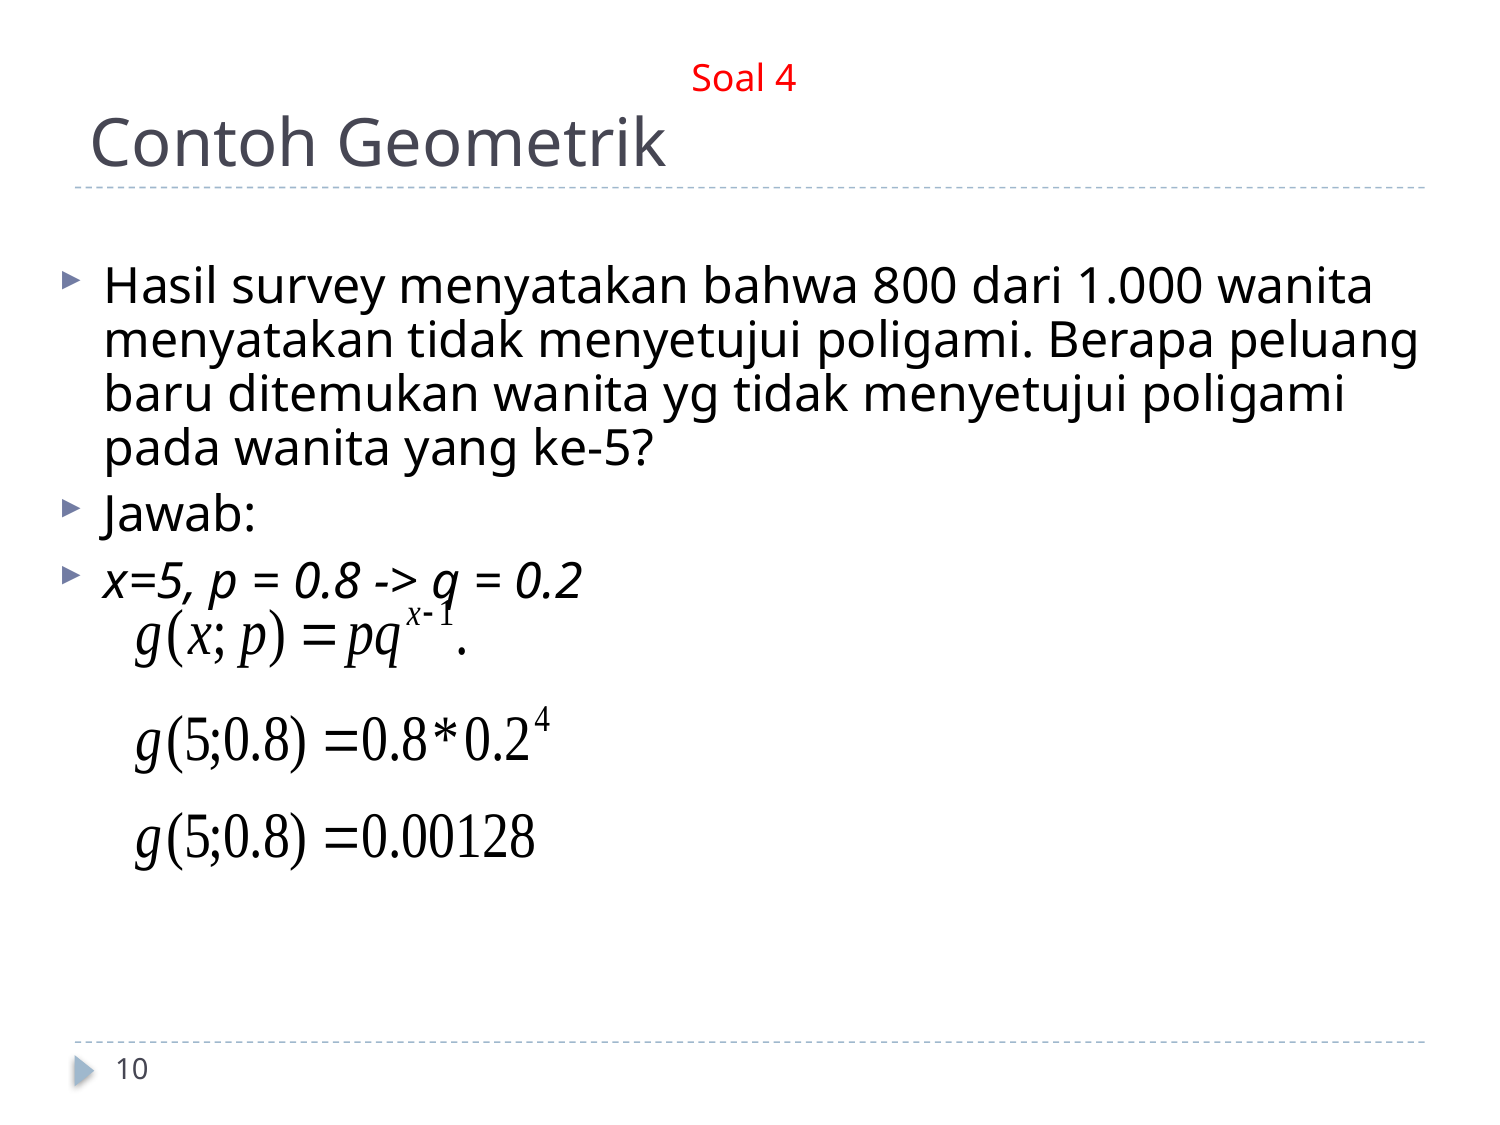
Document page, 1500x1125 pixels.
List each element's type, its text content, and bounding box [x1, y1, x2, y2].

list Hasil survey menyatakan bahwa 800 dari 1.000 wanita menyatakan tidak menyetujui poligami. Berapa peluang baru ditemukan wanita yg tidak menyetujui poligami pada wanita yang ke-5? Jawab: x=5, p = 0.8 -> q = 0.2 [44, 252, 1482, 816]
slide_number 10 [100, 1042, 426, 1103]
text_box Soal 4 [676, 46, 812, 107]
title Contoh Geometrik [75, 24, 1425, 188]
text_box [124, 581, 566, 885]
